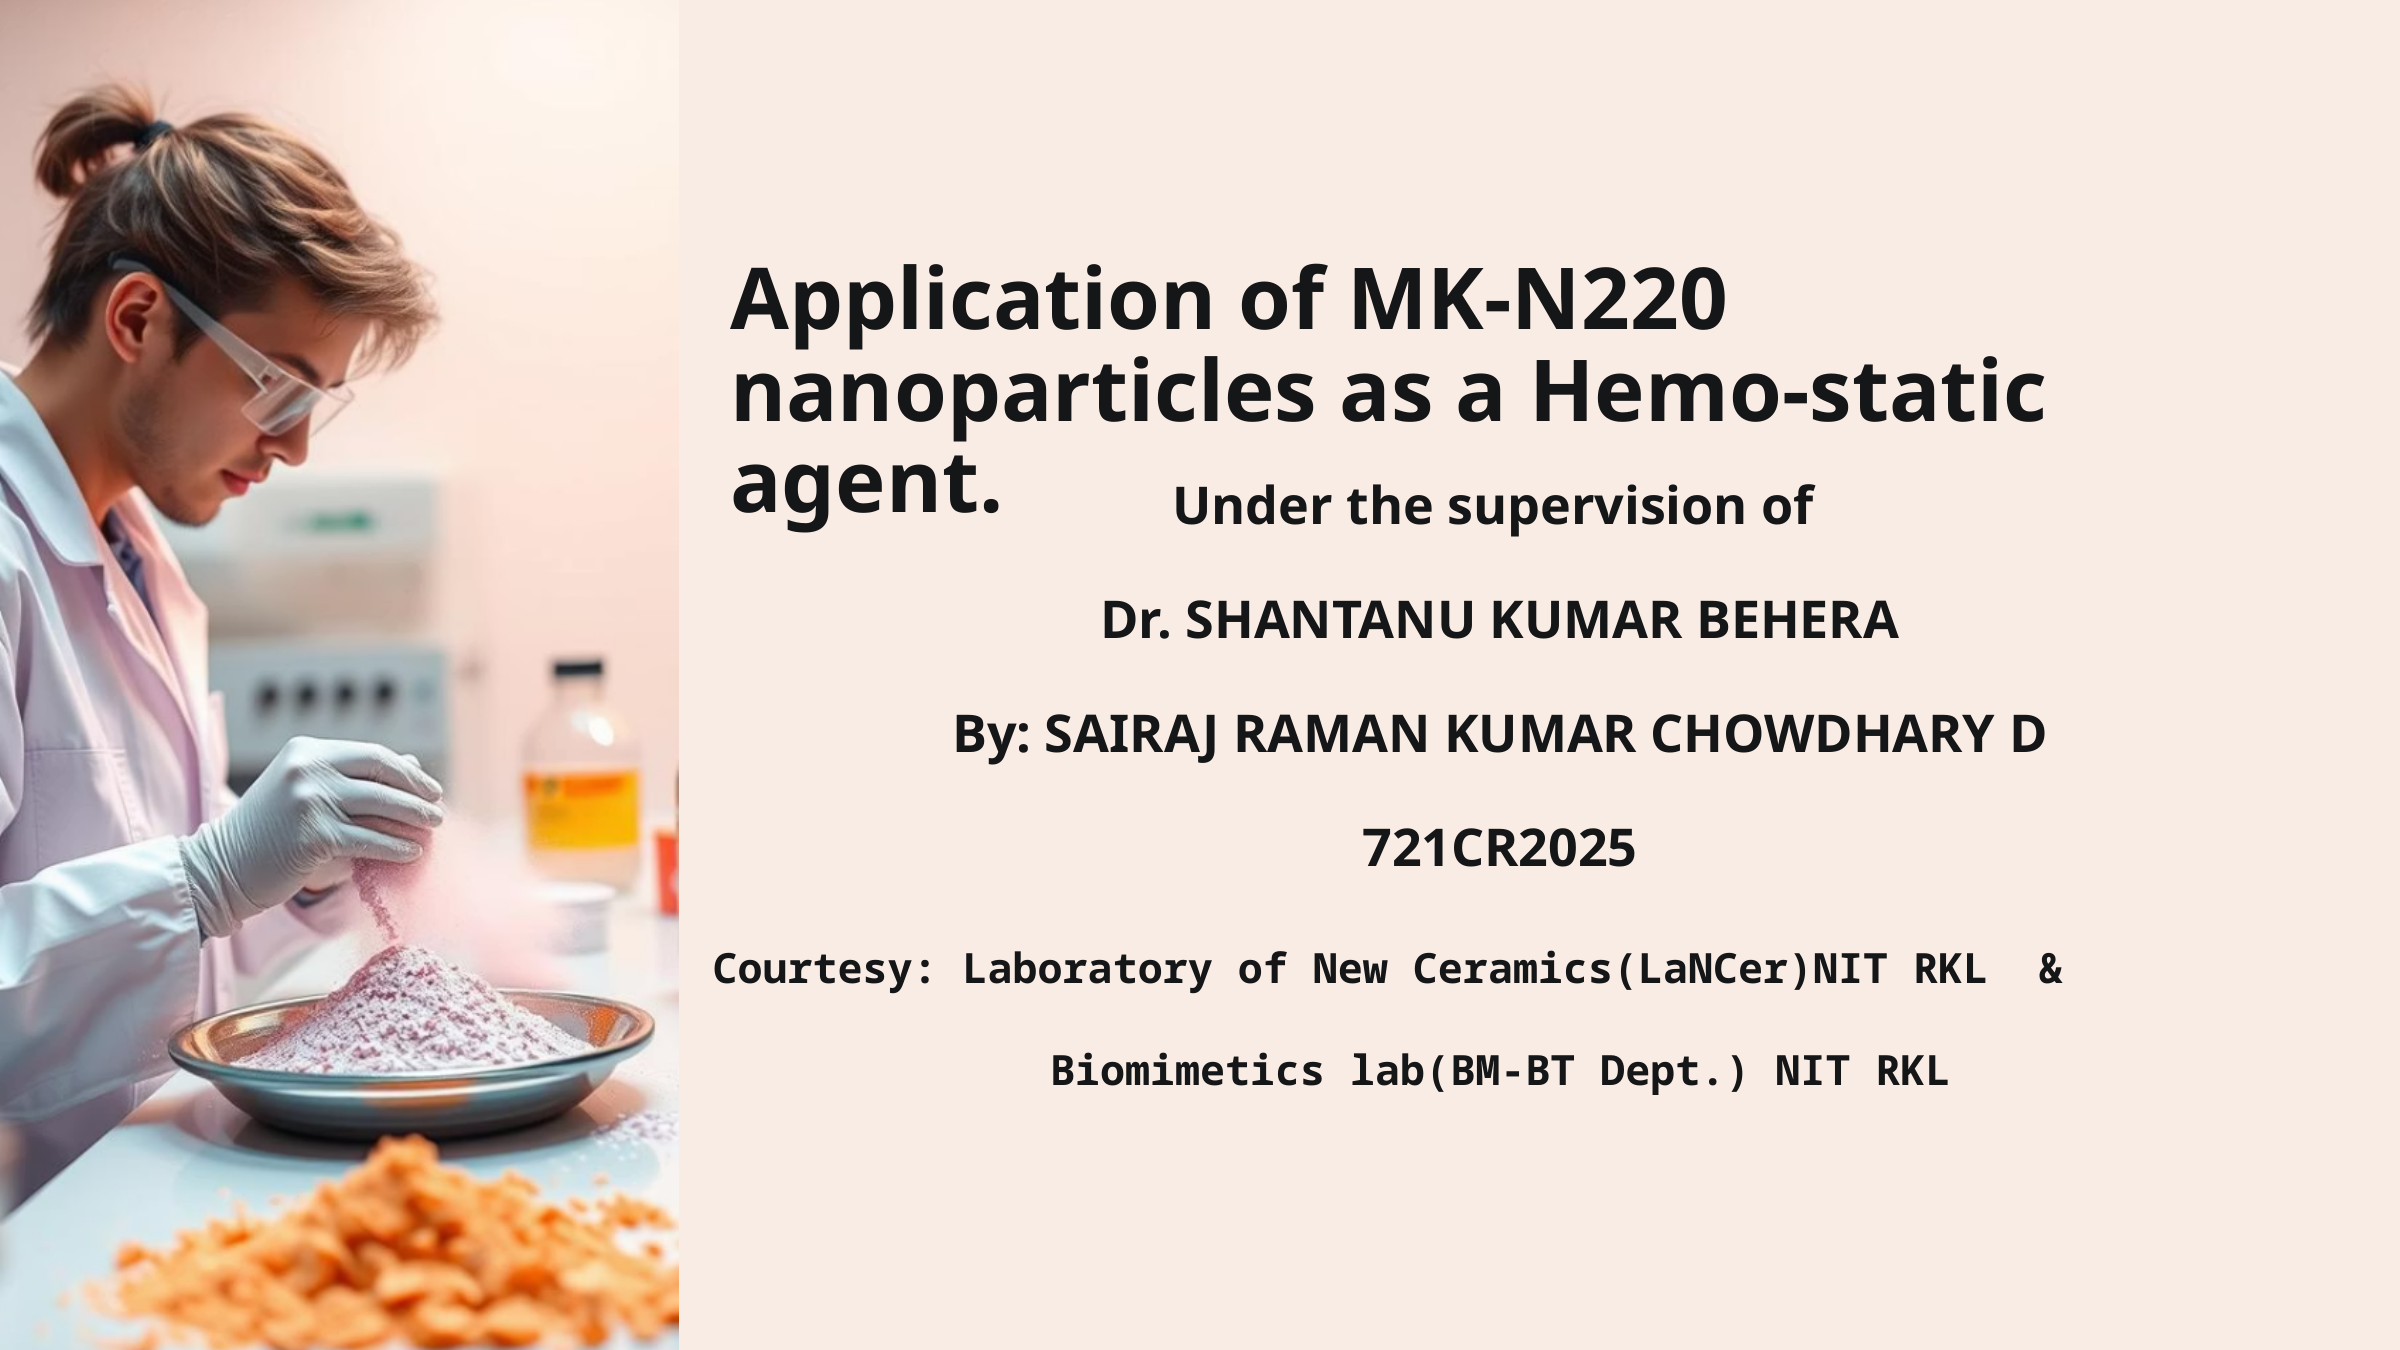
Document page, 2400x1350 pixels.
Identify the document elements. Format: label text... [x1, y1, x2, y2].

text_box 721CR2025 [1362, 820, 1638, 877]
text_box Application of MK-N220 nanoparticles as a Hemo-static agent. [730, 254, 2270, 530]
text_box Courtesy: Laboratory of New Ceramics(LaNCer)NIT RKL & [712, 933, 2288, 993]
text_box Under the supervision of [1172, 478, 1828, 535]
picture [0, 0, 679, 1350]
text_box Biomimetics lab(BM-BT Dept.) NIT RKL [1049, 1035, 1950, 1094]
text_box Dr. SHANTANU KUMAR BEHERA [1100, 592, 1900, 649]
text_box By: SAIRAJ RAMAN KUMAR CHOWDHARY D [952, 706, 2048, 763]
